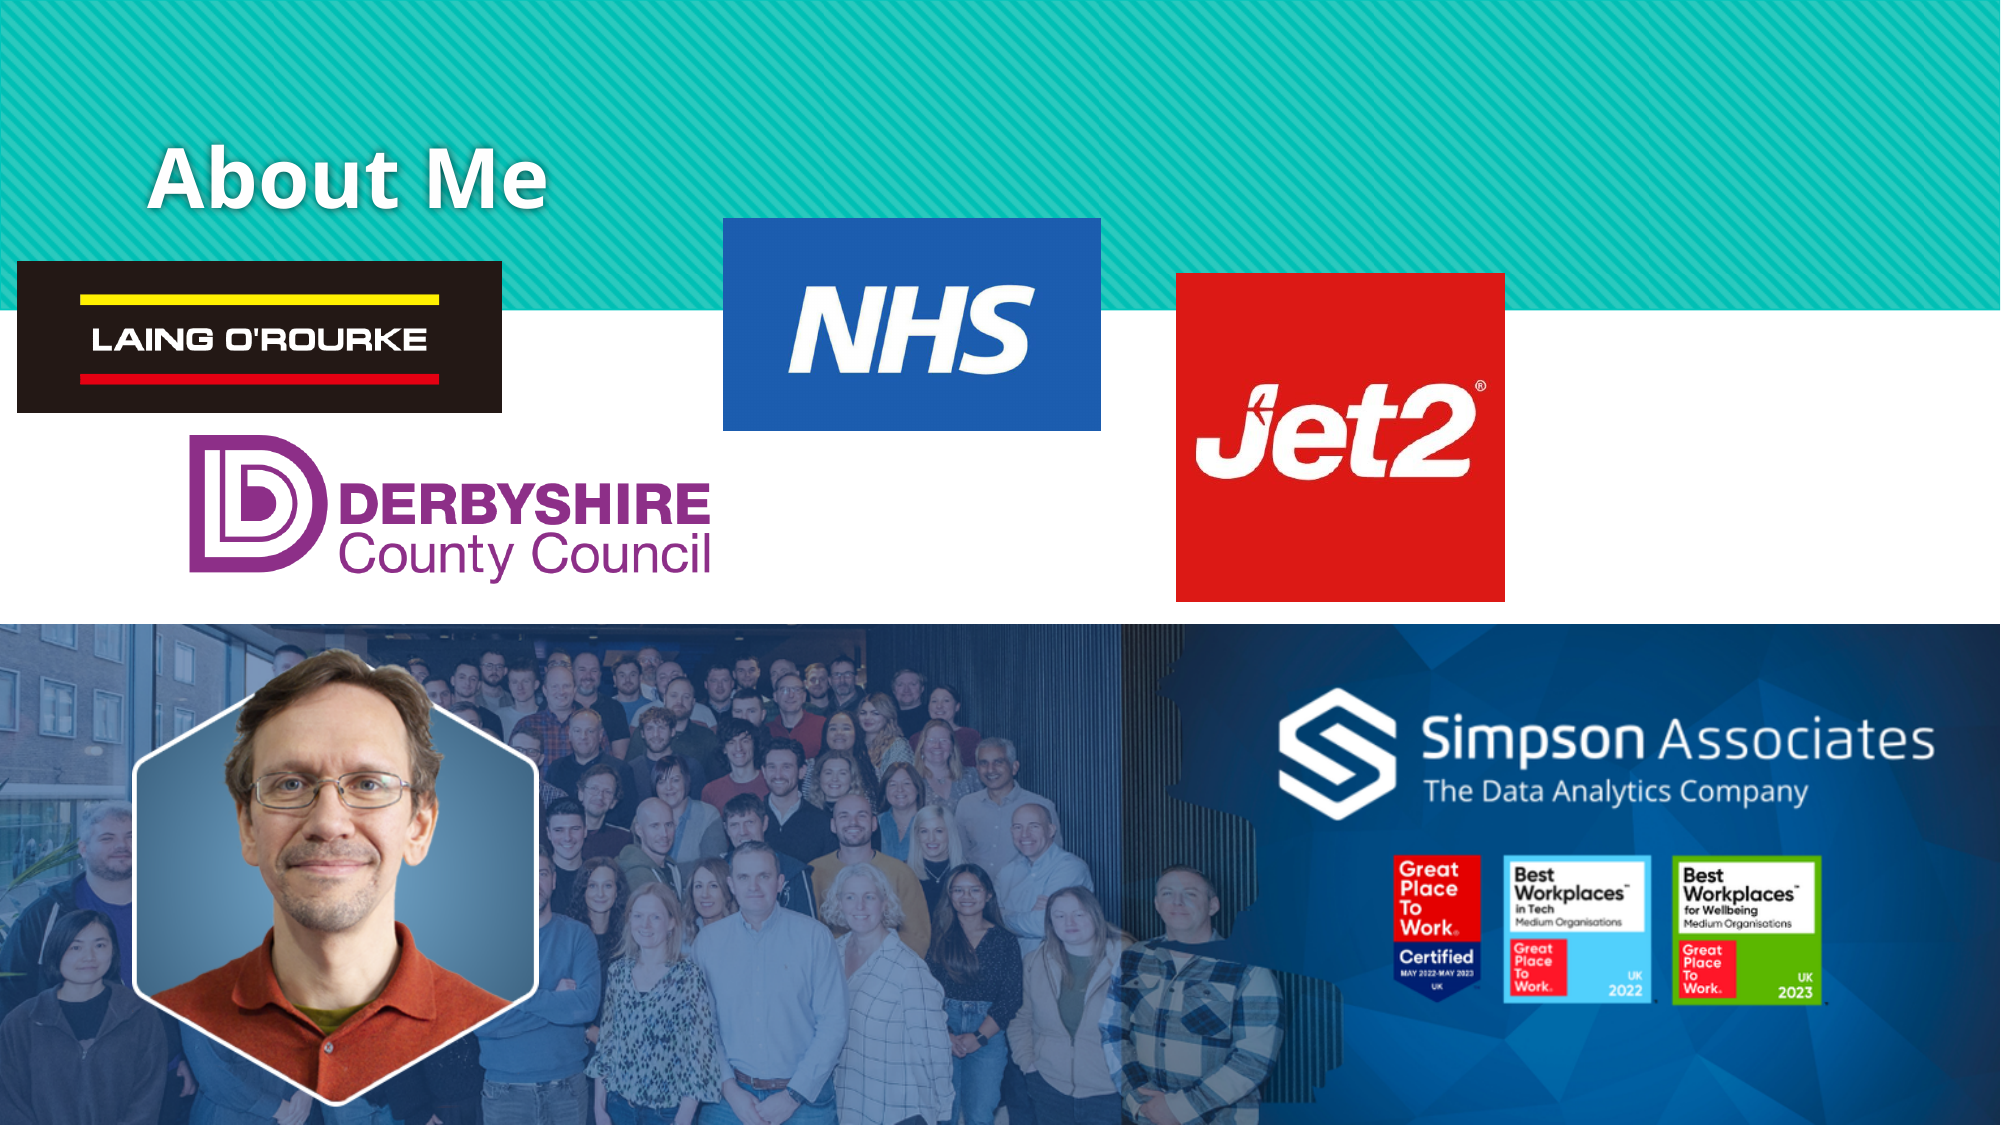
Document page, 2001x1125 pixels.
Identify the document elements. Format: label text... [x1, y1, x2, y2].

title About Me [132, 73, 1868, 233]
picture [723, 218, 1101, 432]
picture [16, 261, 503, 413]
picture [0, 624, 2000, 1125]
picture [1176, 273, 1505, 603]
picture [184, 417, 719, 596]
